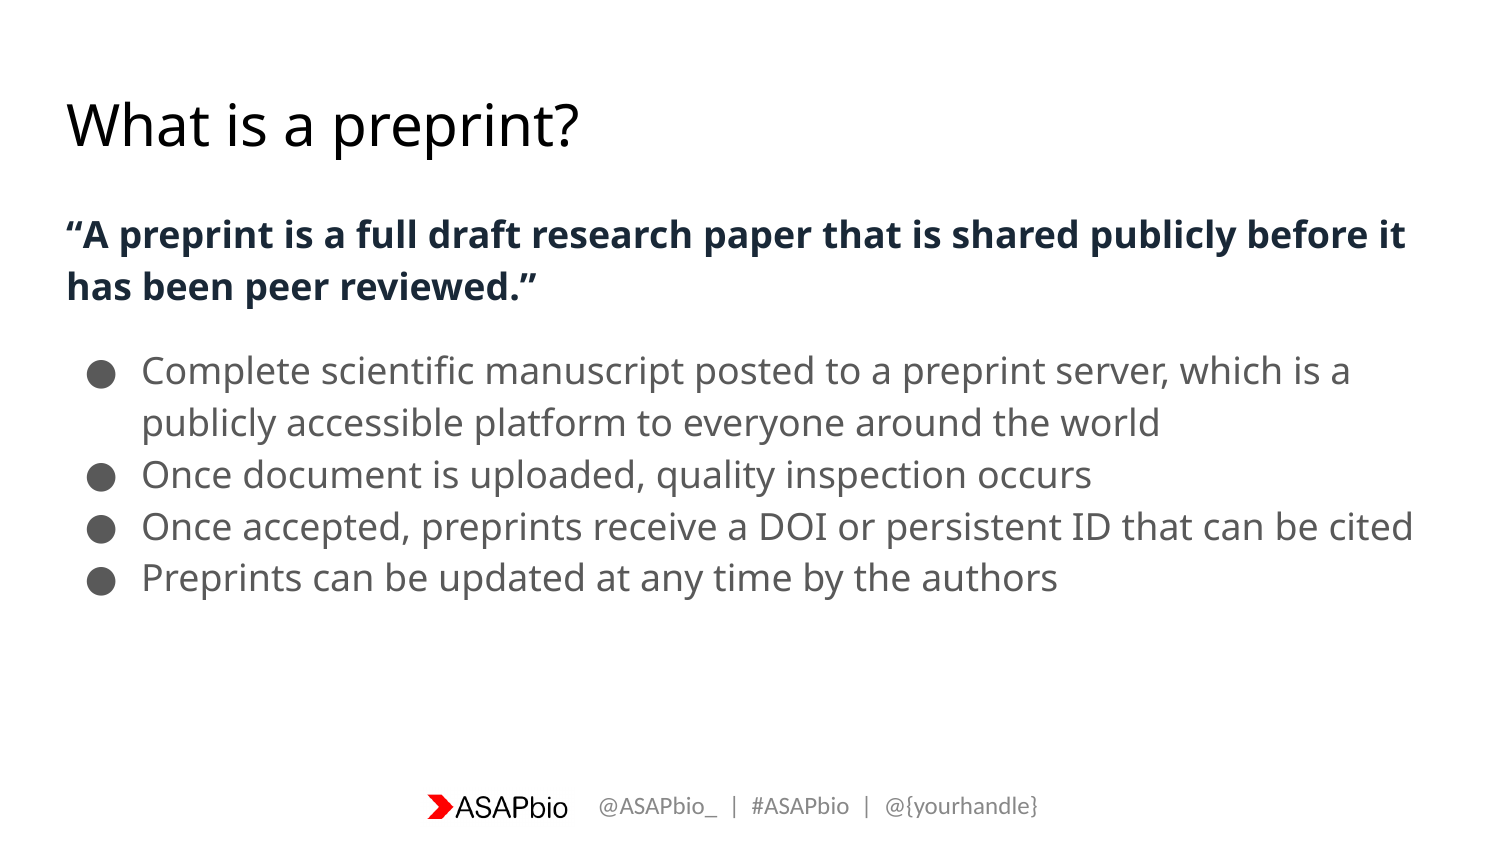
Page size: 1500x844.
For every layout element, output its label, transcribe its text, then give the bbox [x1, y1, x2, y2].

title What is a preprint? [51, 72, 1449, 167]
picture [420, 787, 575, 827]
list “A preprint is a full draft research paper that is shared publicly before it has been peer reviewed.” Complete scientific manuscript posted to a preprint server, which is a publicly accessible platform to everyone around the world Once document is uploaded, quality inspection occurs Once accepted, preprints receive a DOI or persistent ID that can be cited Preprints can be updated at any time by the authors [51, 189, 1449, 750]
